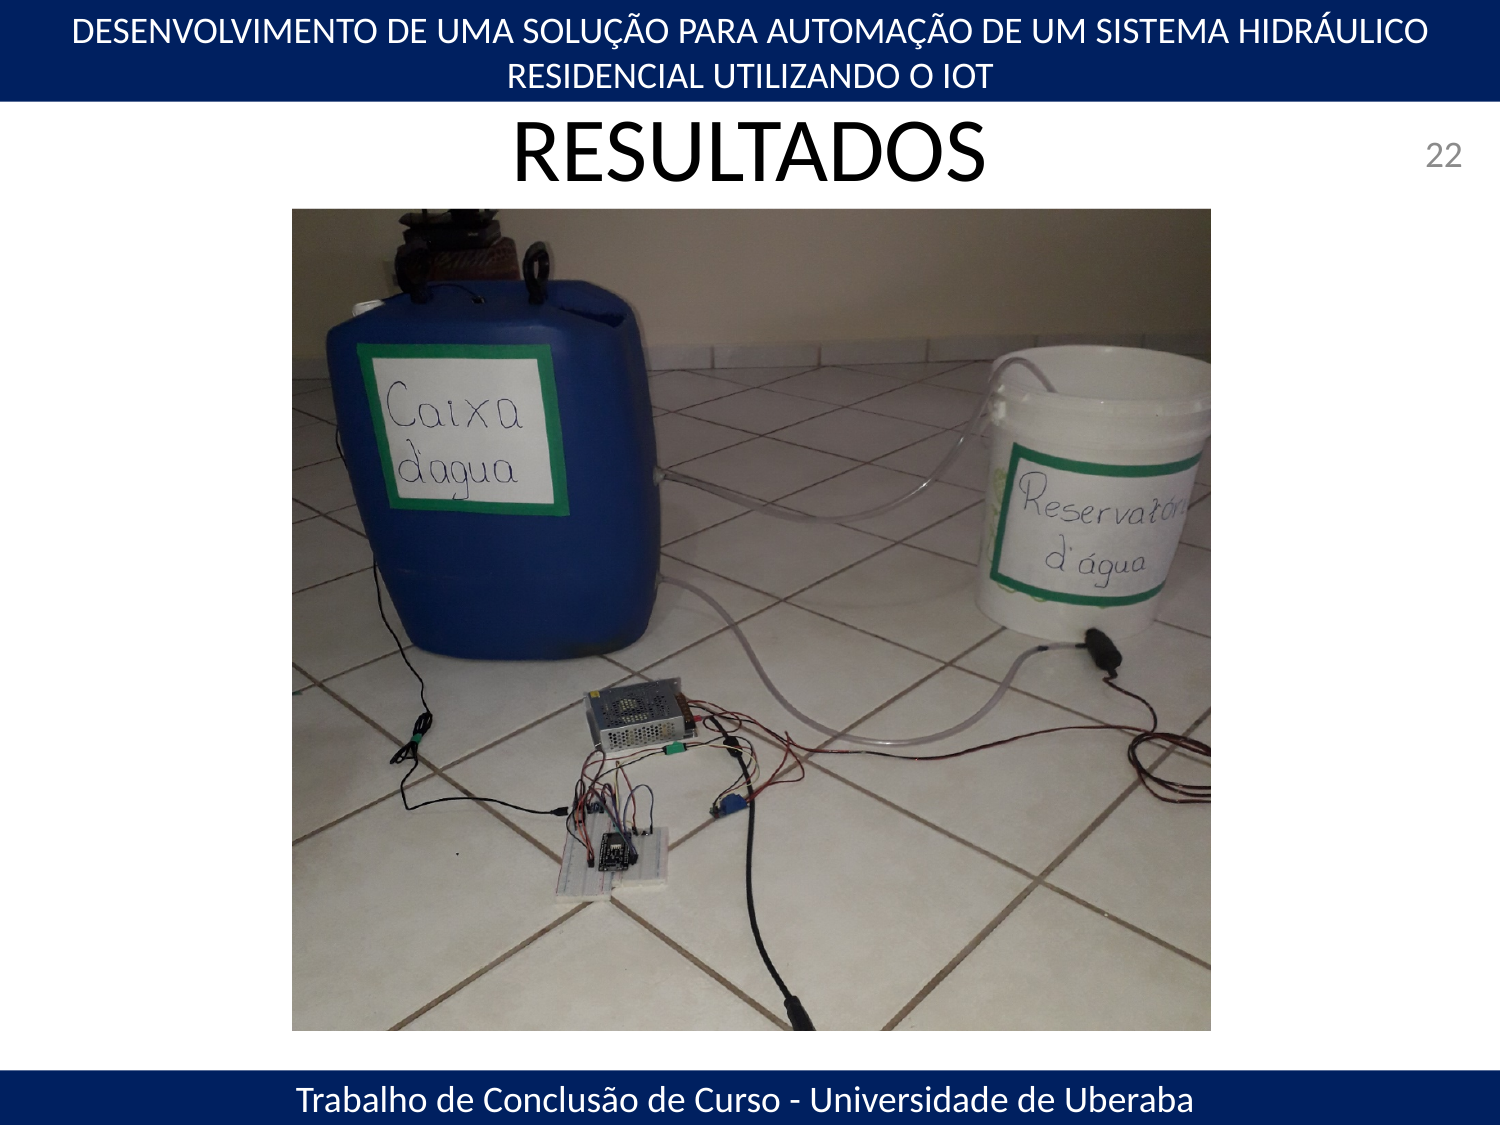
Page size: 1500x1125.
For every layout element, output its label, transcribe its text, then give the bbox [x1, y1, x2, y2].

slide_number 22 [1128, 122, 1478, 183]
picture [292, 159, 1211, 1080]
text_box Trabalho de Conclusão de Curso - Universidade de Uberaba [0, 1068, 1500, 1125]
text_box DESENVOLVIMENTO DE UMA SOLUÇÃO PARA AUTOMAÇÃO DE UM SISTEMA HIDRÁULICO RESIDENCIAL UTILIZANDO O IOT [0, 0, 1500, 104]
title RESULTADOS [75, 104, 1425, 239]
